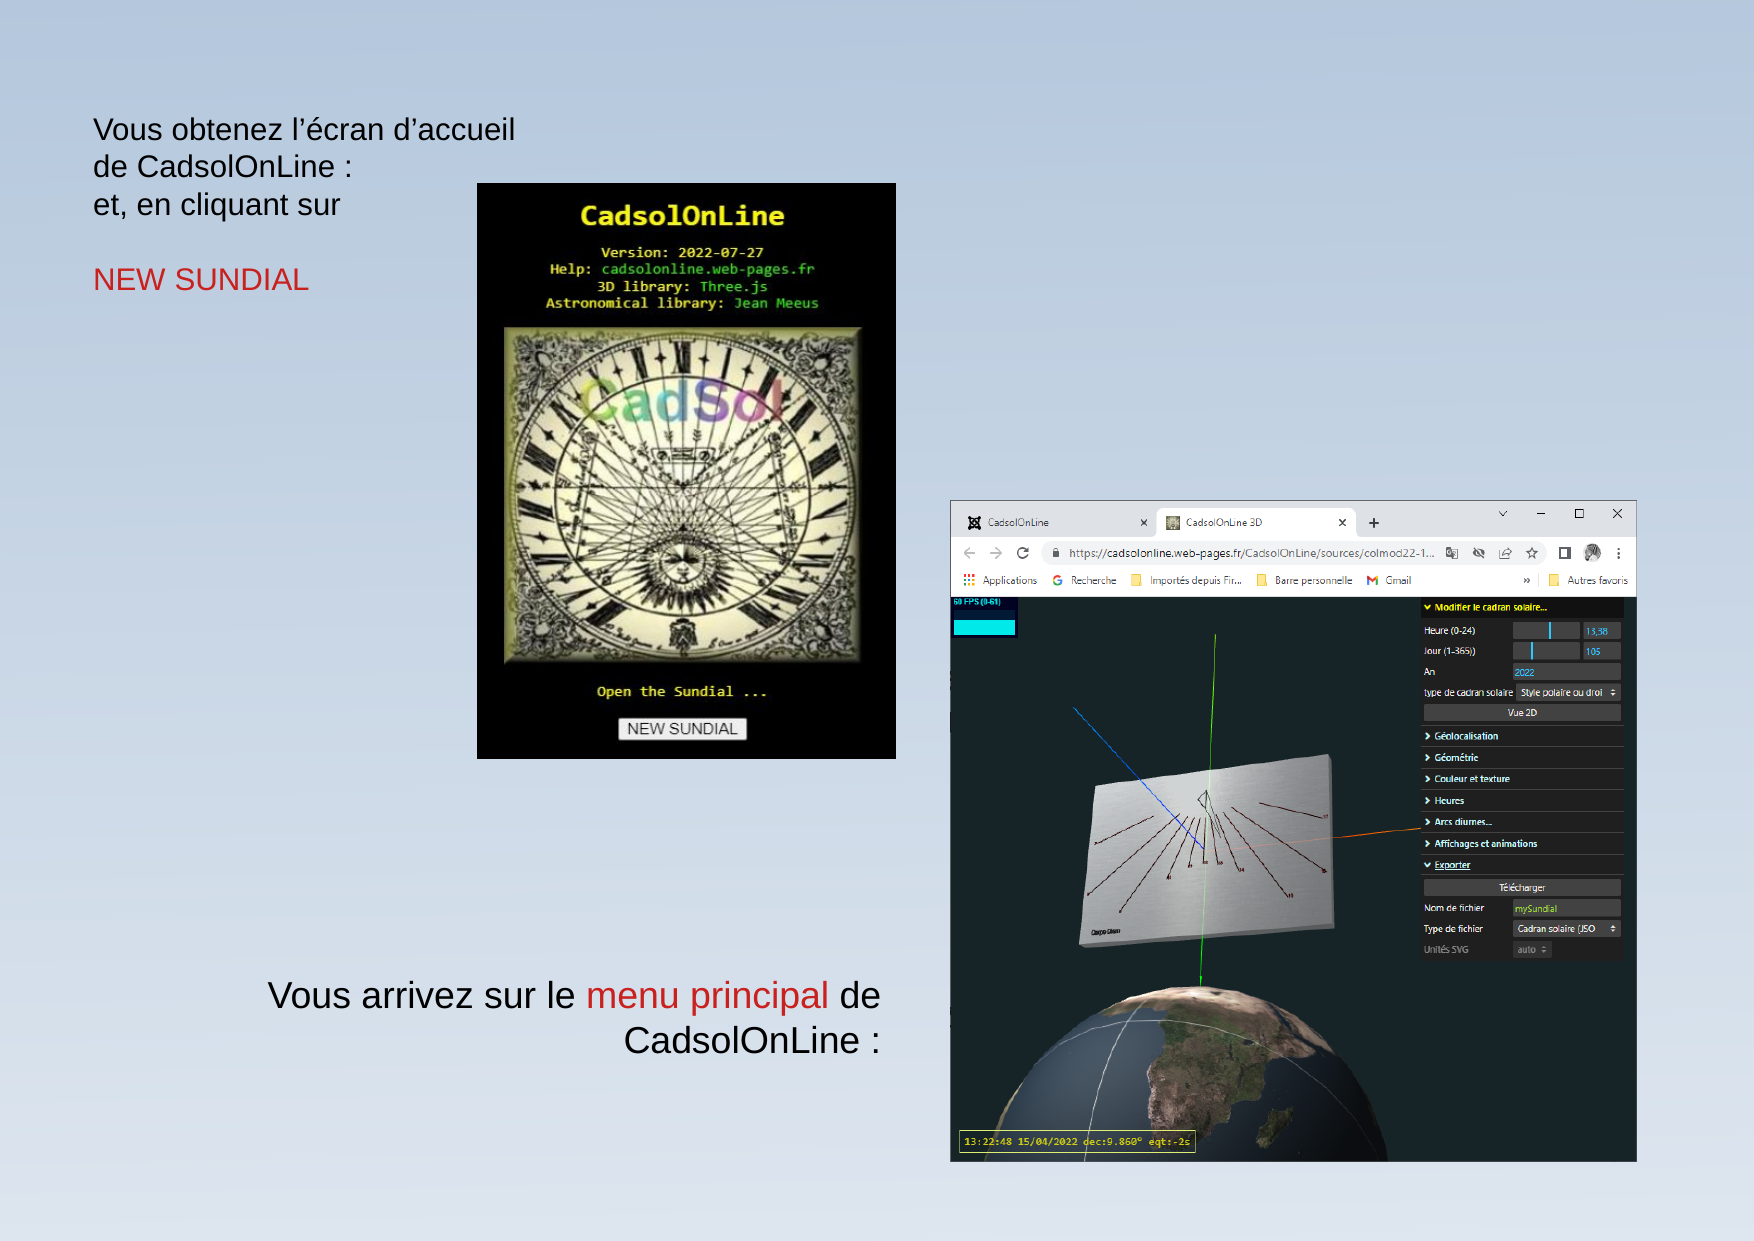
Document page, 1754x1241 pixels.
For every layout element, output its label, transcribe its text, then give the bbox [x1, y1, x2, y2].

picture [477, 183, 897, 759]
picture [950, 500, 1637, 1162]
text_box Vous obtenez l’écran d’accueil de CadsolOnLine : et, en cliquant sur NEW SUNDIAL Vous arrivez sur le menu principal de CadsolOnLine : [78, 56, 896, 1119]
